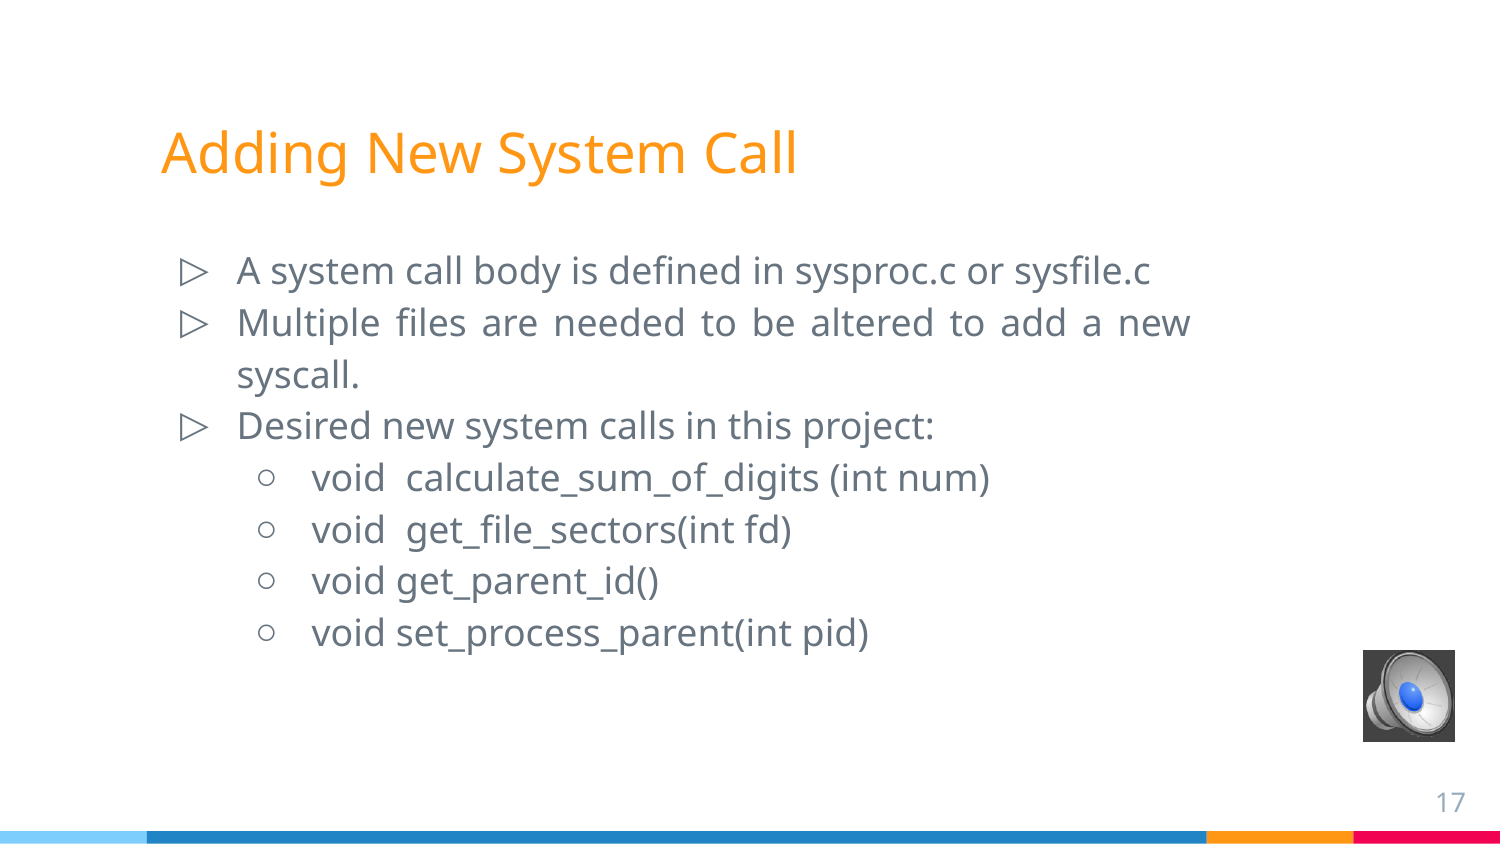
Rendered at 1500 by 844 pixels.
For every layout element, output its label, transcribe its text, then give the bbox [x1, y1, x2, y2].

picture [1362, 648, 1457, 743]
list A system call body is defined in sysproc.c or sysfile.c Multiple files are needed to be altered to add a new syscall. Desired new system calls in this project: void calculate_sum_of_digits (int num) void get_file_sectors(int fd) void get_parent_id() void set_process_parent(int pid) [146, 224, 1208, 809]
slide_number 17 [1418, 769, 1482, 835]
title Adding New System Call [146, 58, 1208, 200]
